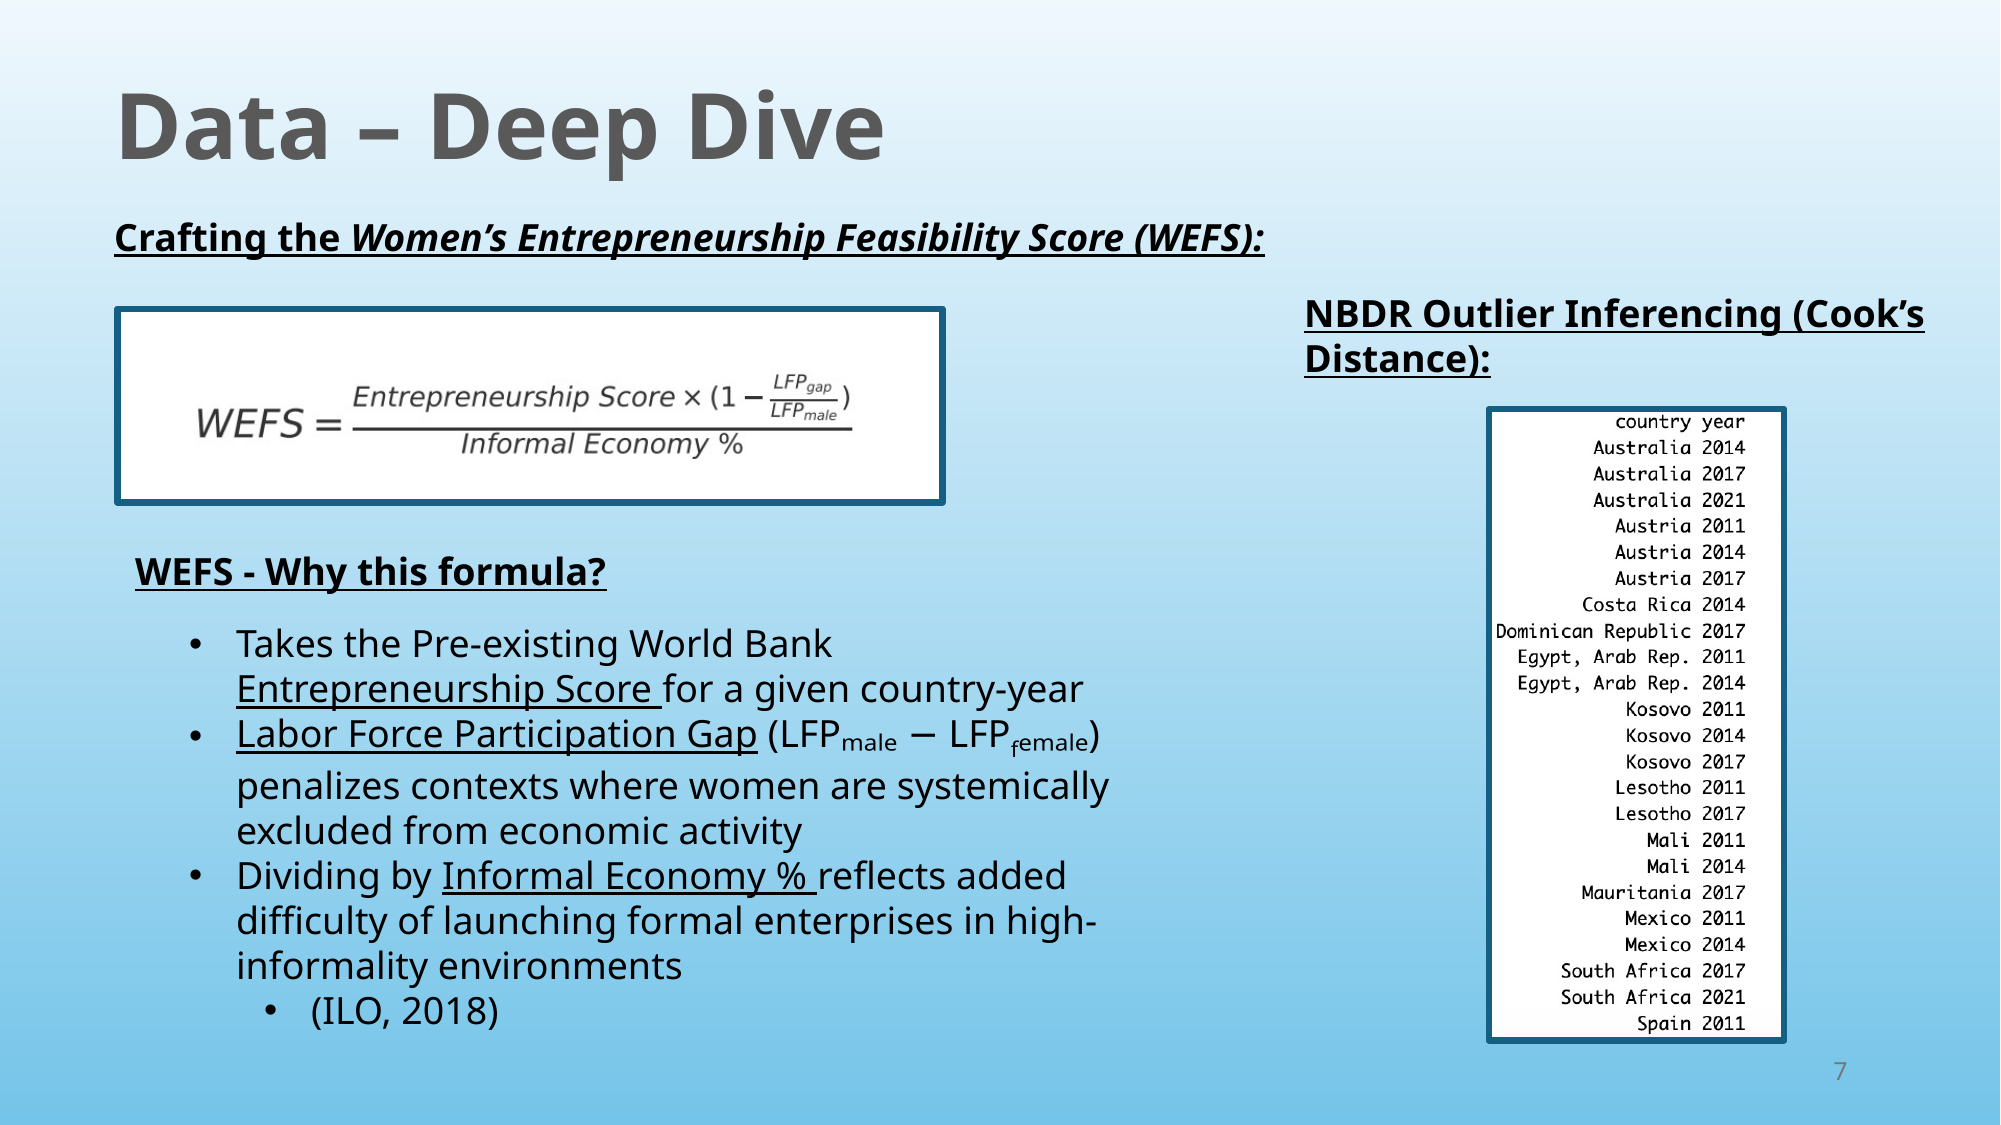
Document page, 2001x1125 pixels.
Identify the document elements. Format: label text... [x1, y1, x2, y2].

text_box NBDR Outlier Inferencing (Cook’s Distance): [1289, 282, 2000, 388]
picture [119, 311, 940, 500]
text_box Takes the Pre-existing World Bank Entrepreneurship Score for a given country-year Labor Force Participation Gap (LFPₘₐₗₑ − LFPfₑₘₐₗₑ) penalizes contexts where women are systemically excluded from economic activity Dividing by Informal Economy % reflects added difficulty of launching formal enterprises in high-informality environments (ILO, 2018) [99, 613, 1161, 1039]
text_box Crafting the Women’s Entrepreneurship Feasibility Score (WEFS): [99, 206, 1290, 311]
slide_number 7 [1412, 1042, 1863, 1103]
title Data – Deep Dive [99, 21, 1909, 239]
picture [1491, 411, 1782, 1038]
text_box WEFS - Why this formula? [120, 540, 1311, 646]
